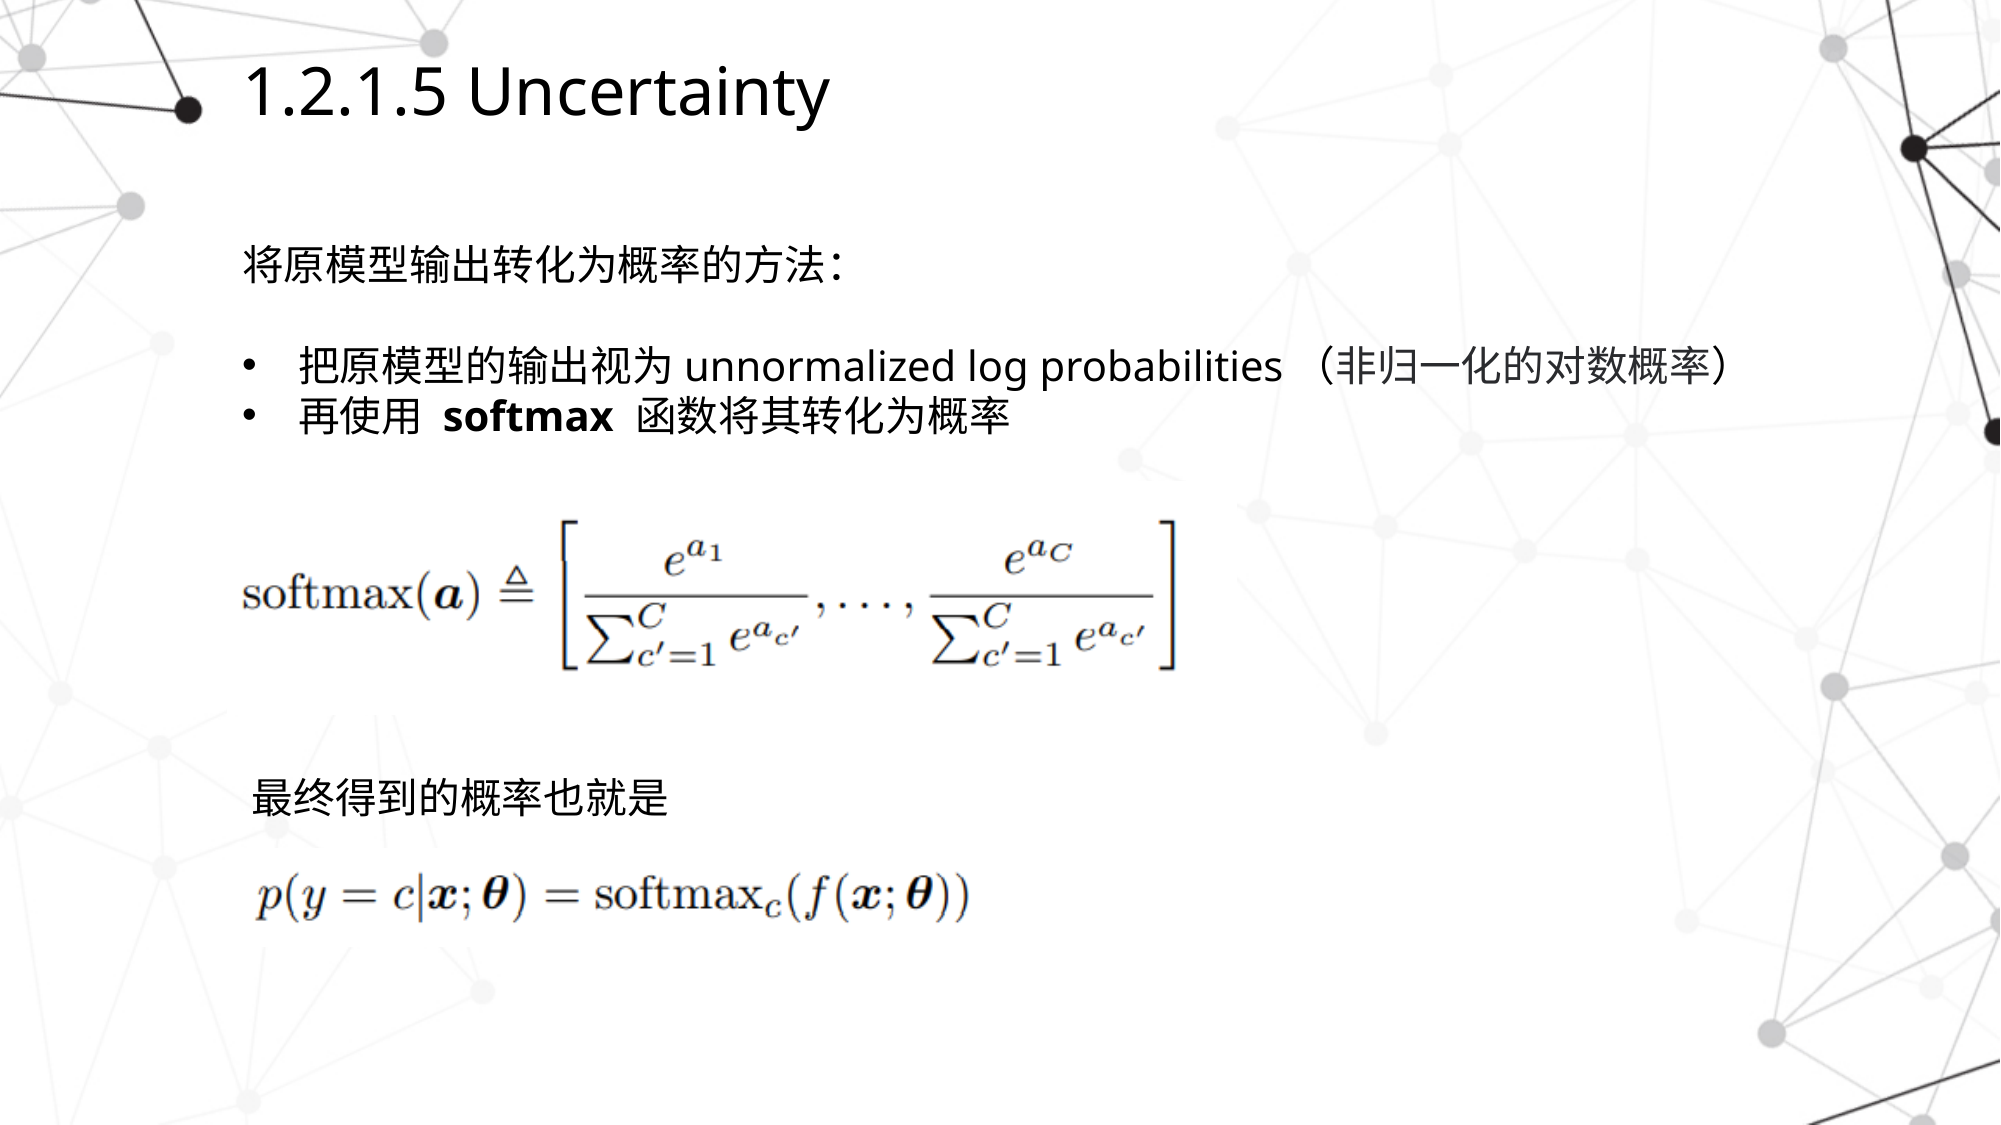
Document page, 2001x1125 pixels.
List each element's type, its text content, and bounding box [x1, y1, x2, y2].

title 1.2.1.5 Uncertainty [227, 40, 1395, 137]
picture [0, 0, 2000, 1125]
text_box 最终得到的概率也就是 [236, 764, 1237, 830]
text_box 将原模型输出转化为概率的方法： 把原模型的输出视为unnormalized log probabilities（非归一化的对数概率） 再使用 softmax 函数将其转化为概率 [227, 231, 1780, 447]
